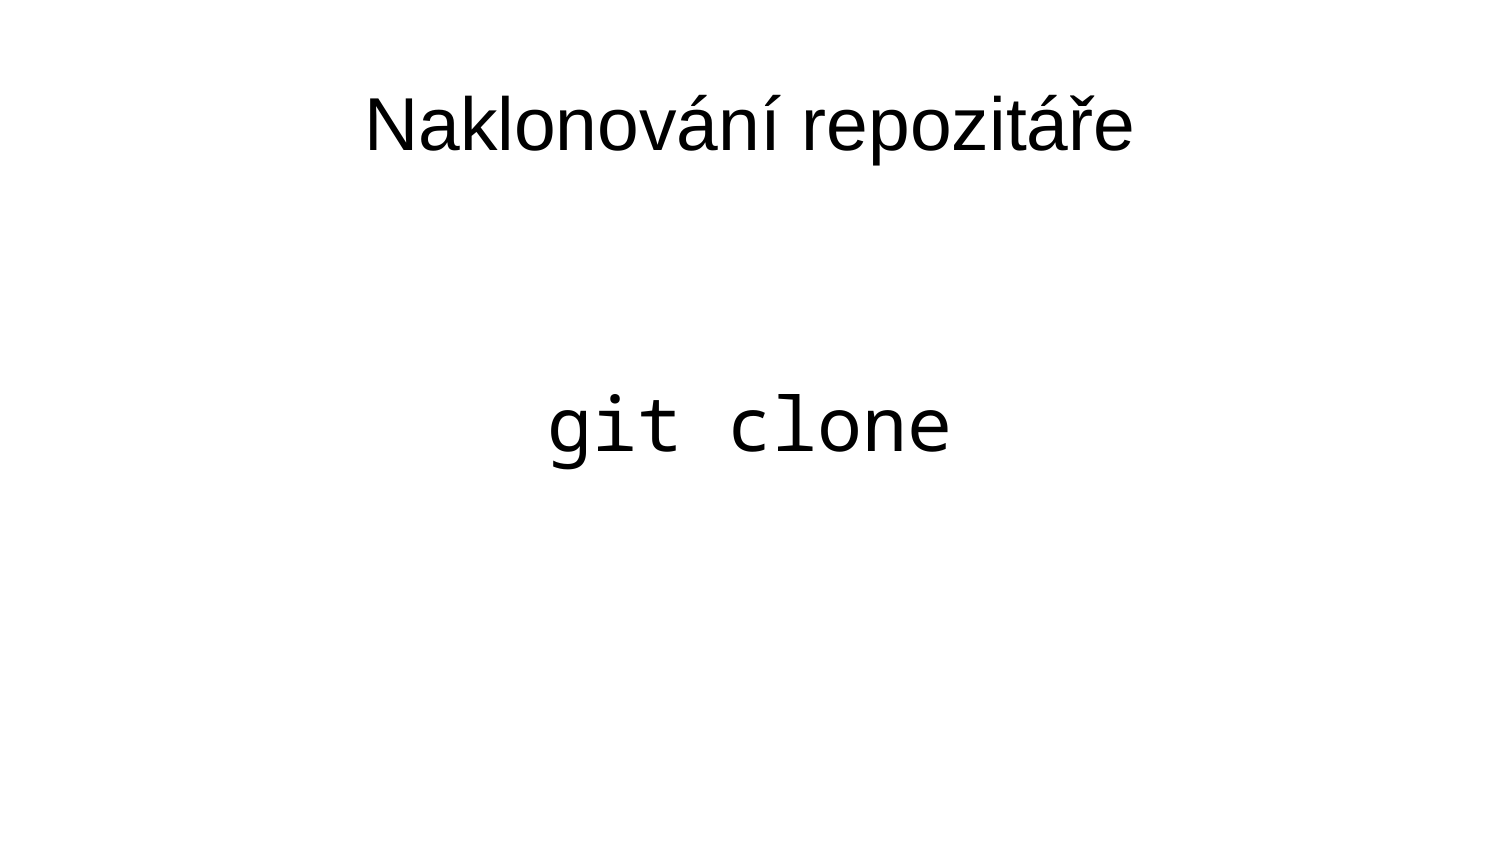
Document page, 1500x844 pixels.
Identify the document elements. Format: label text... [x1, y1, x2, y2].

title git clone [51, 352, 1449, 491]
title Naklonování repozitáře [51, 72, 1449, 167]
